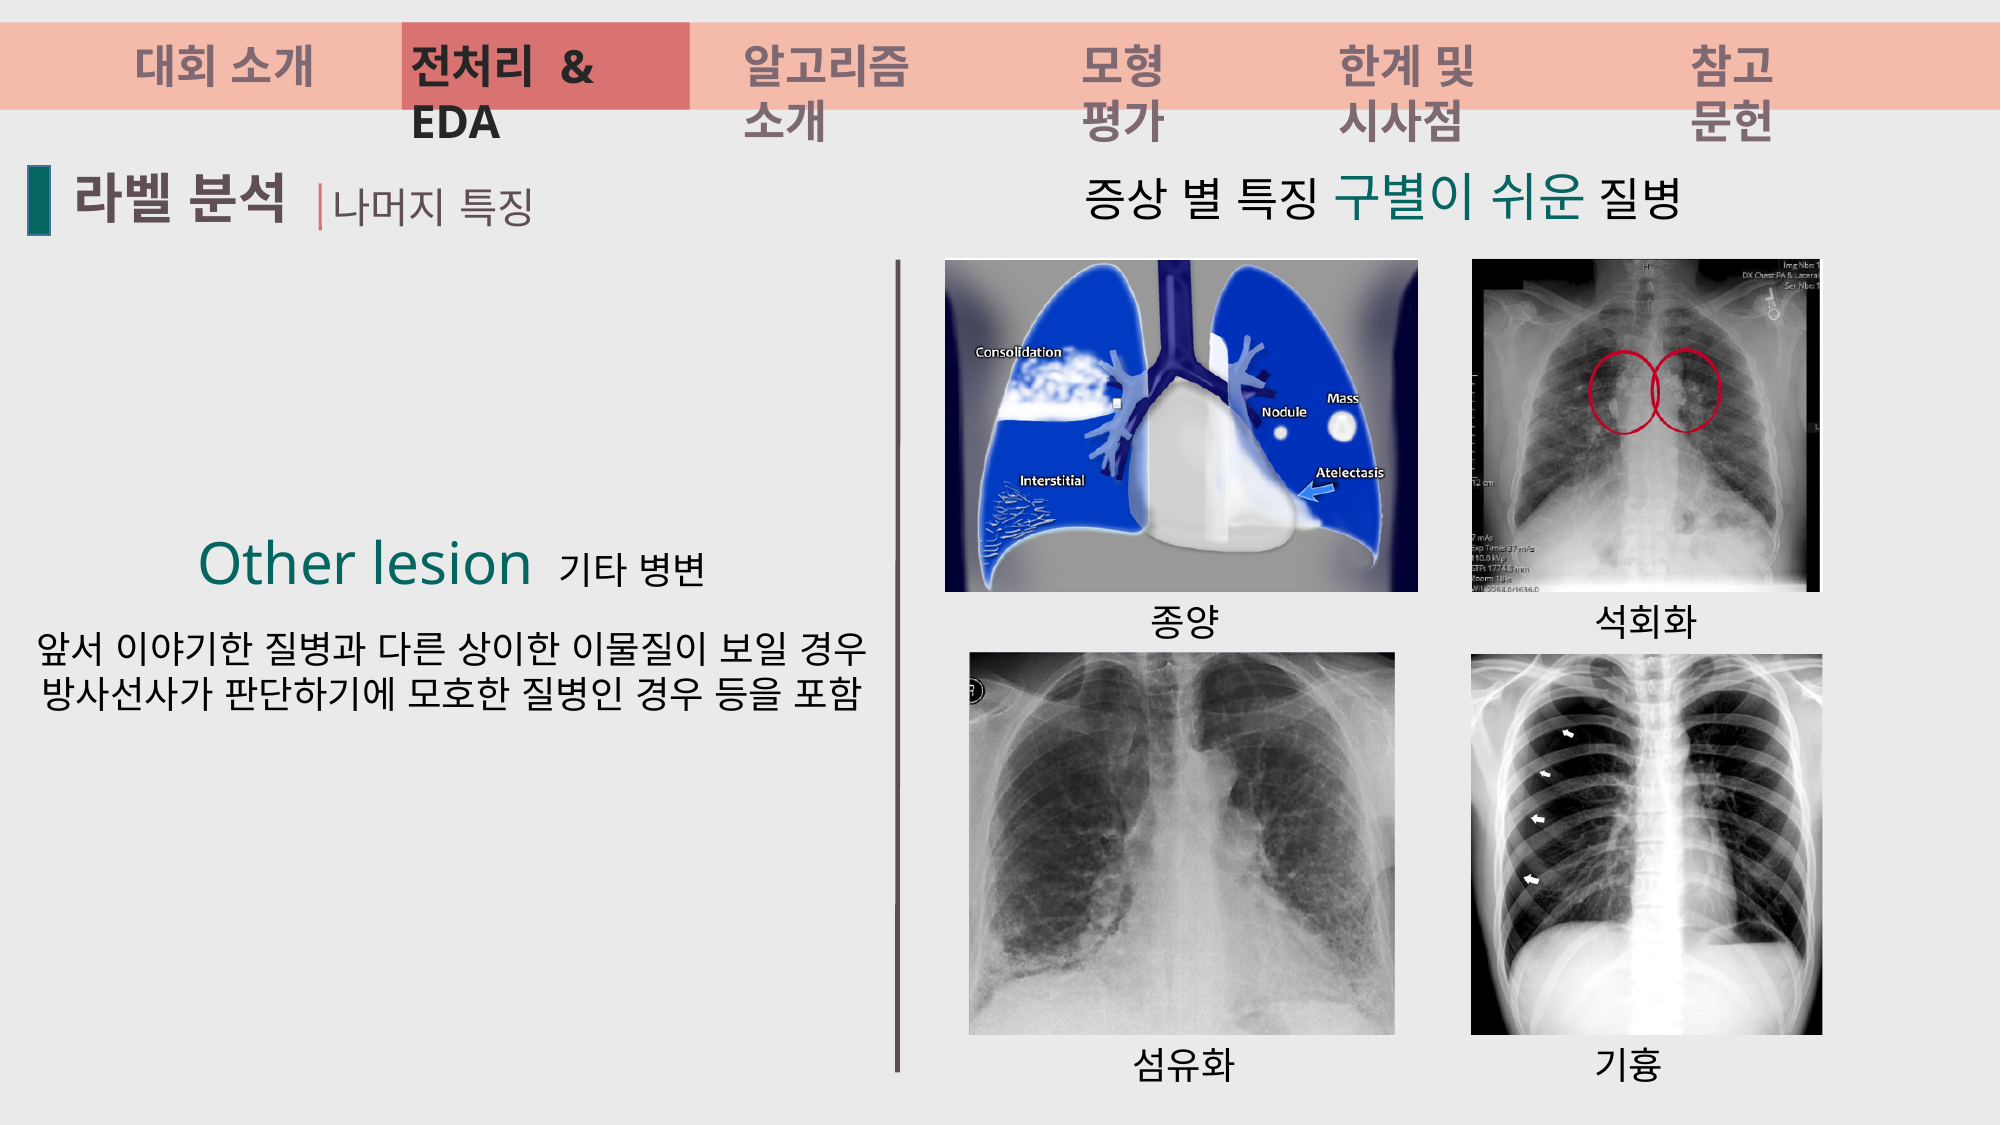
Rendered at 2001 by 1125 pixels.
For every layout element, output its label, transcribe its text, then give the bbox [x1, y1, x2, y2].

text_box Other lesion 기타 병변 앞서 이야기한 질병과 다른 상이한 이물질이 보일 경우 방사선사가 판단하기에 모호한 질병인 경우 등을 포함 [13, 518, 892, 724]
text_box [317, 174, 1154, 240]
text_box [26, 157, 298, 238]
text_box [945, 157, 1823, 1096]
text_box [0, 22, 2000, 110]
